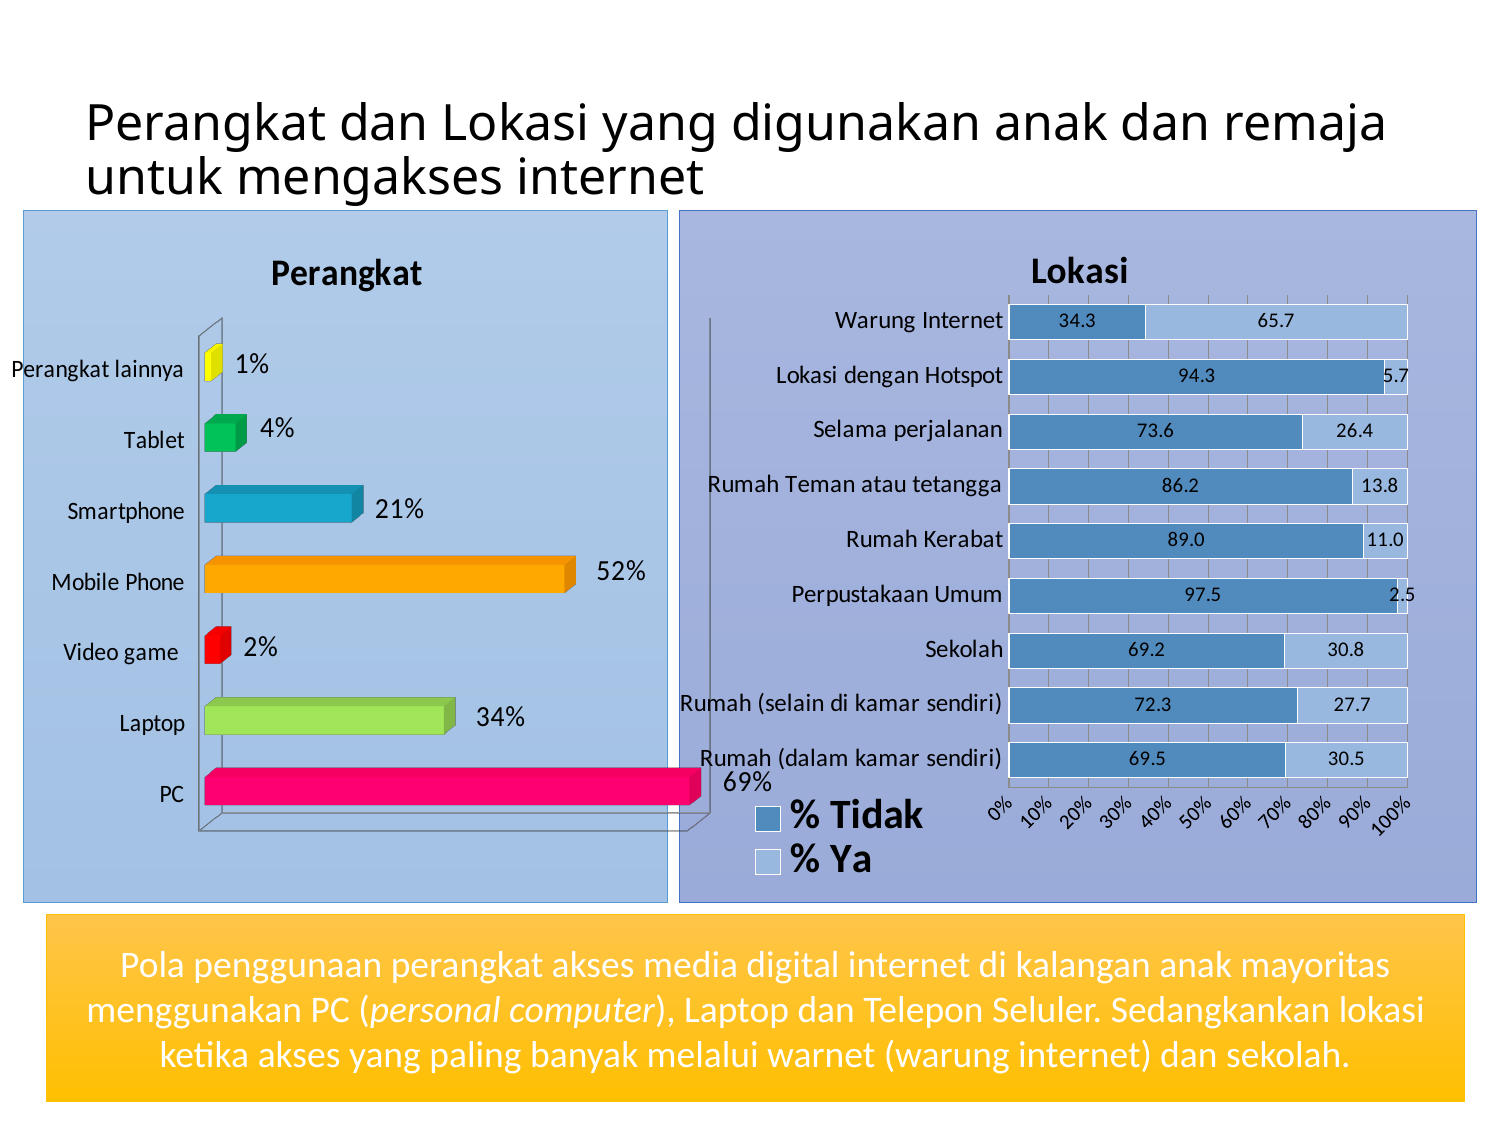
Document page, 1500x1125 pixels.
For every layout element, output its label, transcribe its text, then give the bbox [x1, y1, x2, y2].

text_box [23, 210, 668, 245]
text_box [679, 891, 1477, 903]
chart [0, 222, 1477, 891]
text_box Pola penggunaan perangkat akses media digital internet di kalangan anak mayoritas menggunakan PC (personal computer), Laptop dan Telepon Seluler. Sedangkankan lokasi ketika akses yang paling banyak melalui warnet (warung internet) dan sekolah. [46, 914, 1465, 1102]
text_box [1421, 210, 1477, 222]
text_box [23, 832, 668, 903]
title Perangkat dan Lokasi yang digunakan anak dan remaja untuk mengakses internet [70, 128, 1421, 235]
